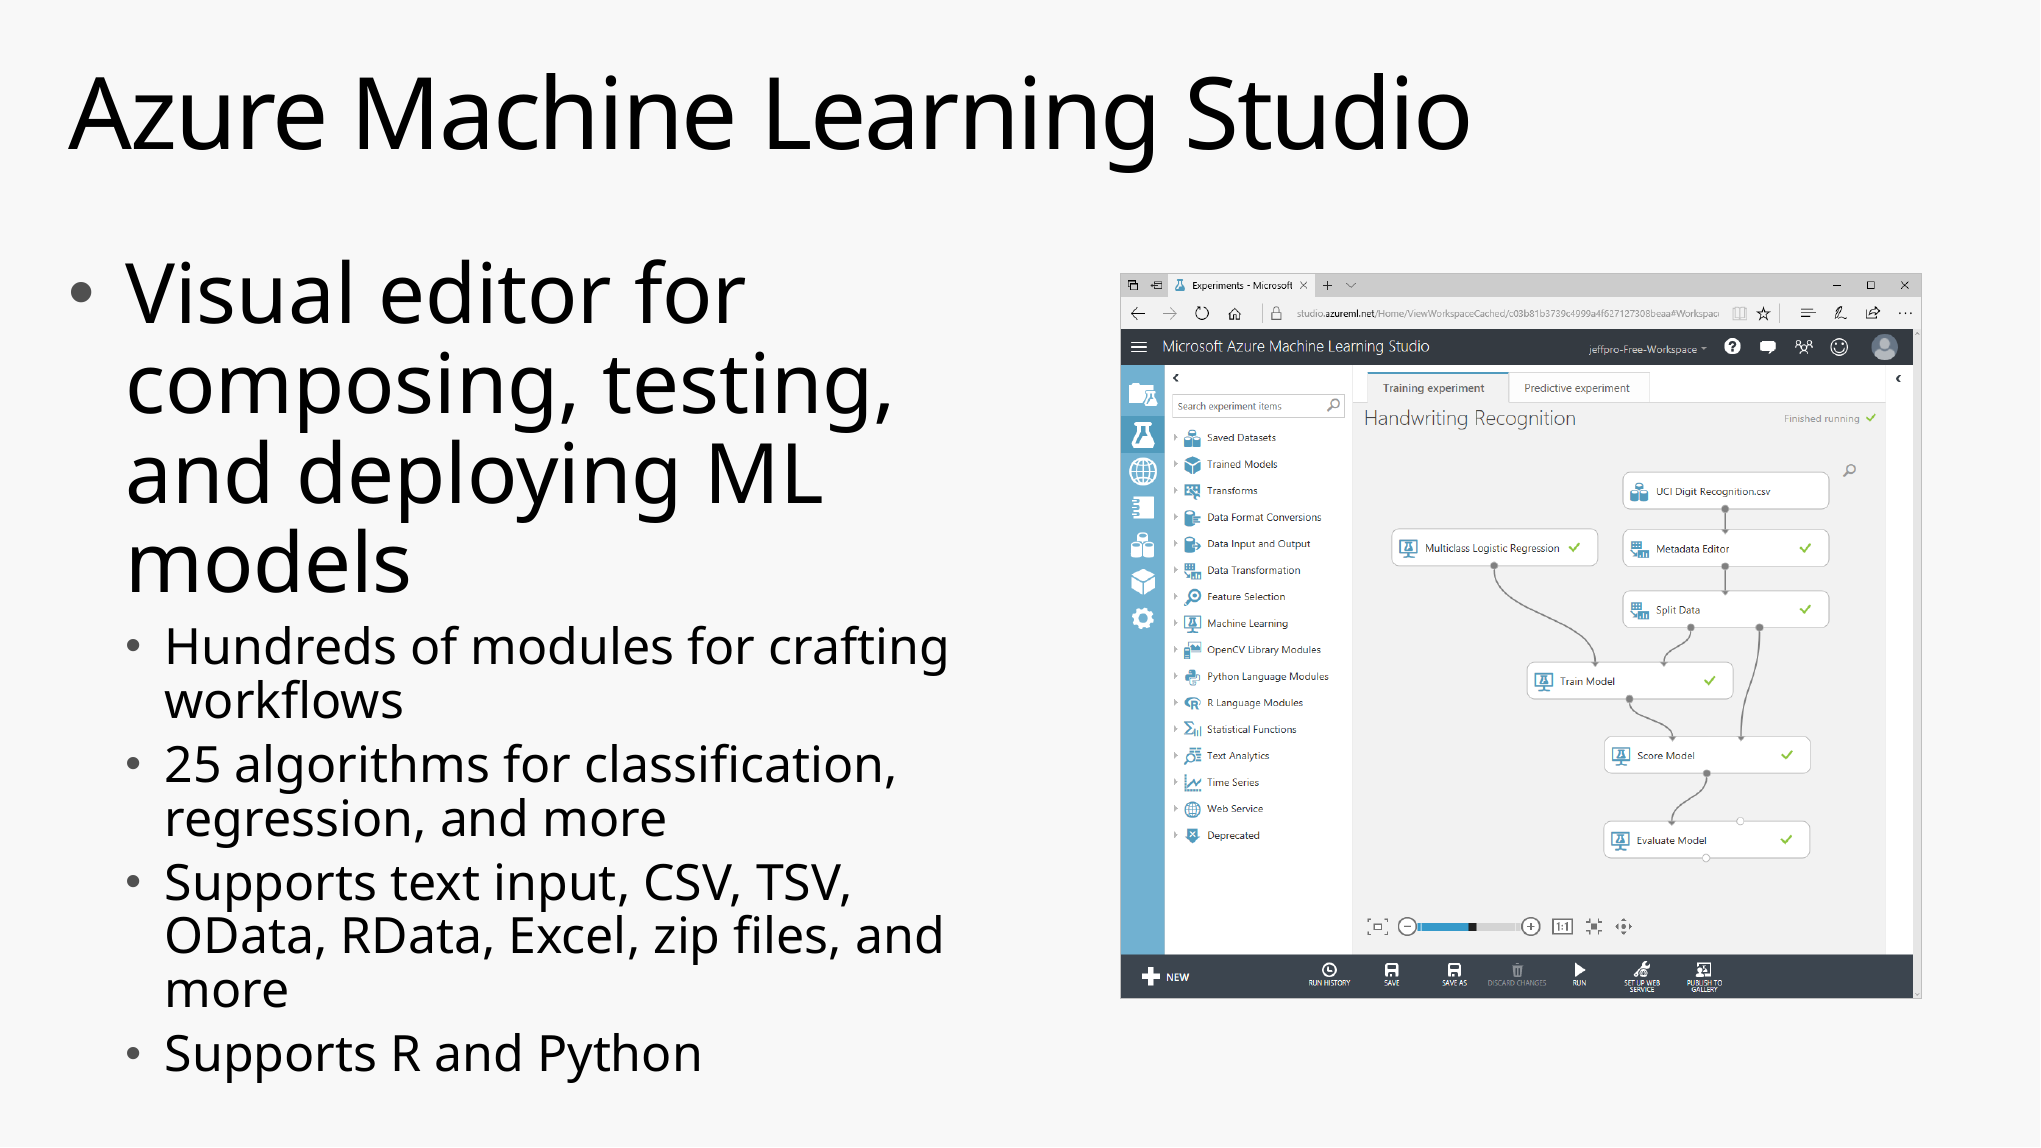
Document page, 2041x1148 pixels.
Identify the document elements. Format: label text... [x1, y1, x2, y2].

picture [1119, 273, 1922, 999]
list Visual editor for composing, testing, and deploying ML models Hundreds of modules for crafting workflows 25 algorithms for classification, regression, and more Supports text input, CSV, TSV, OData, RData, Excel, zip files, and more Supports R and Python [45, 236, 1033, 970]
title Azure Machine Learning Studio [45, 48, 1996, 199]
